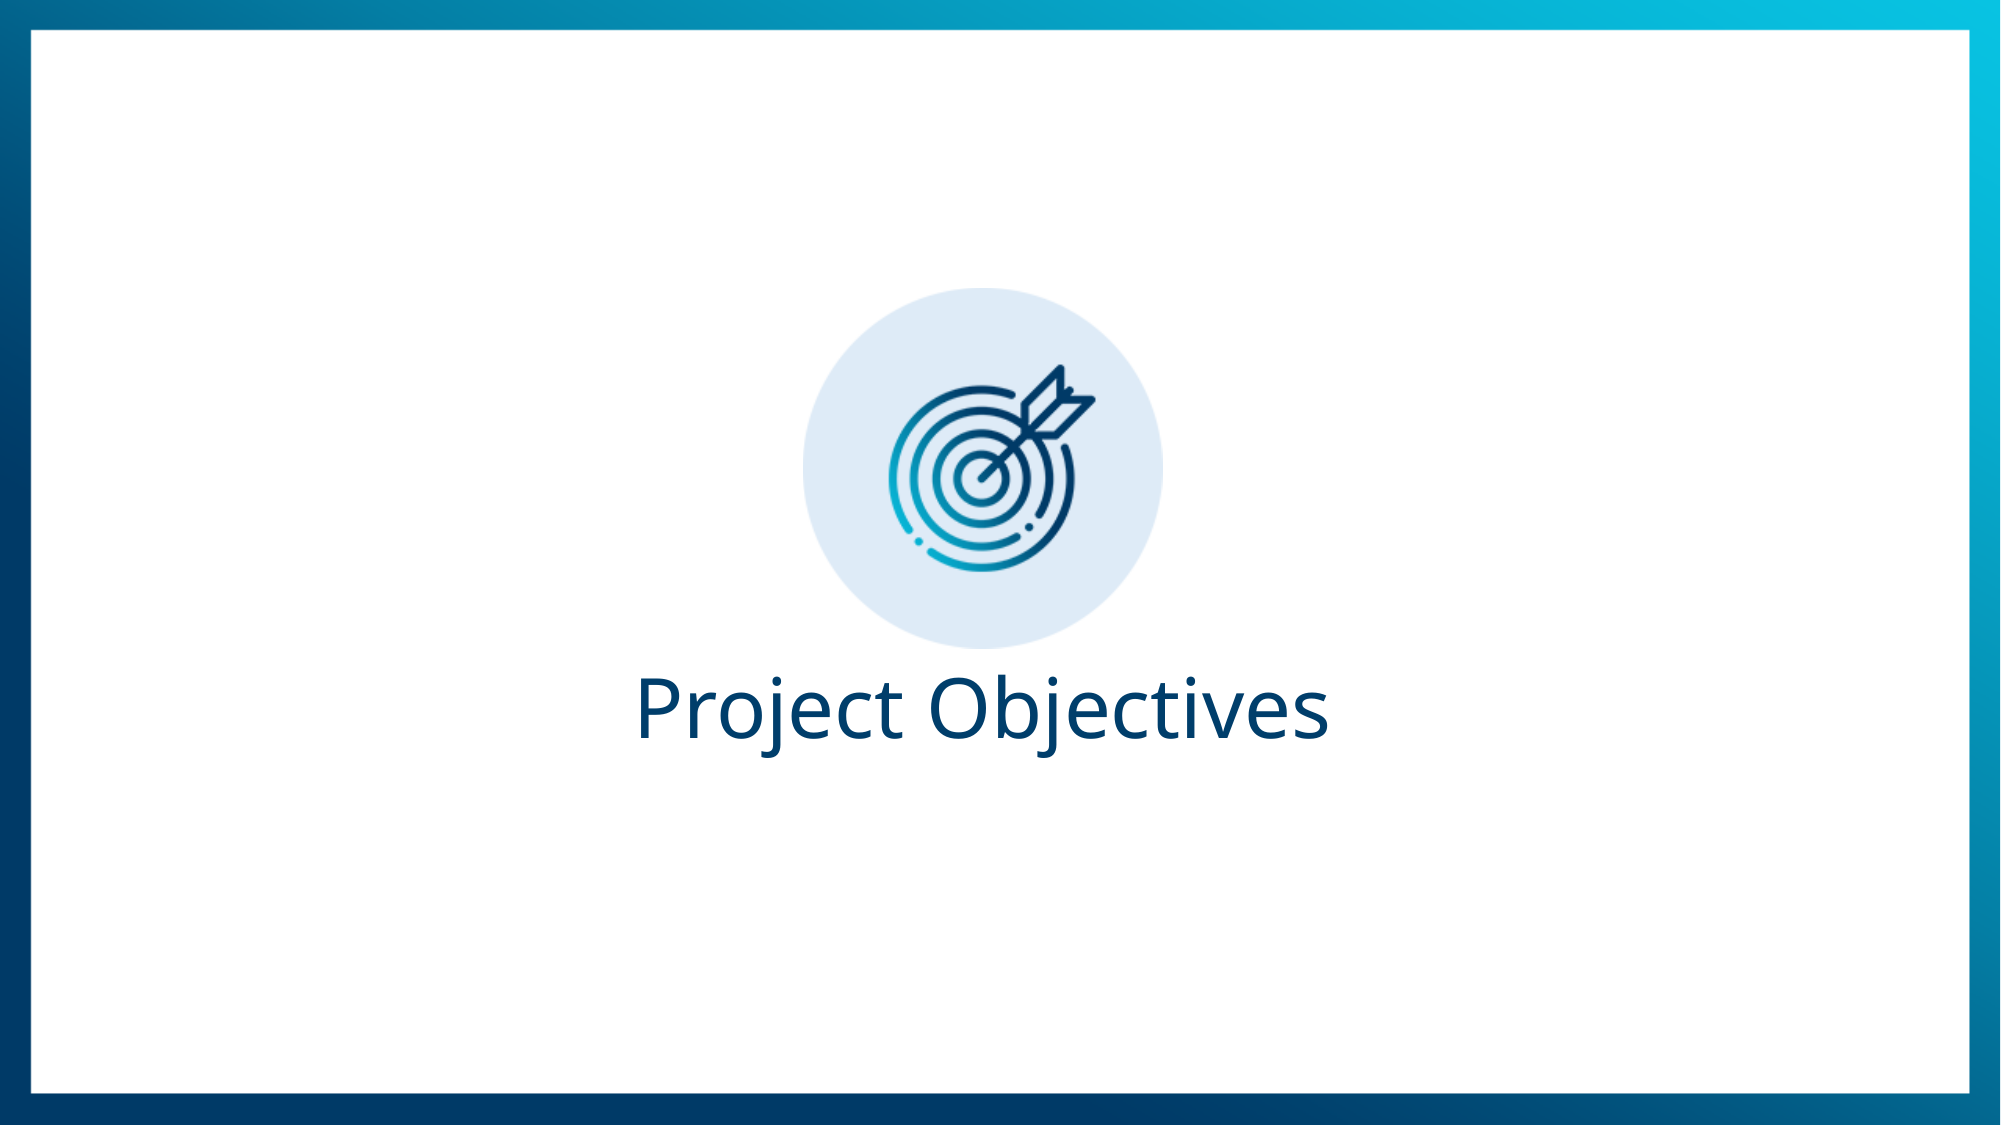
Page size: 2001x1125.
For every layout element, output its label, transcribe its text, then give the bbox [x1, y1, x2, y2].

picture [0, 0, 2001, 1125]
text_box Project Objectives [581, 648, 1384, 763]
